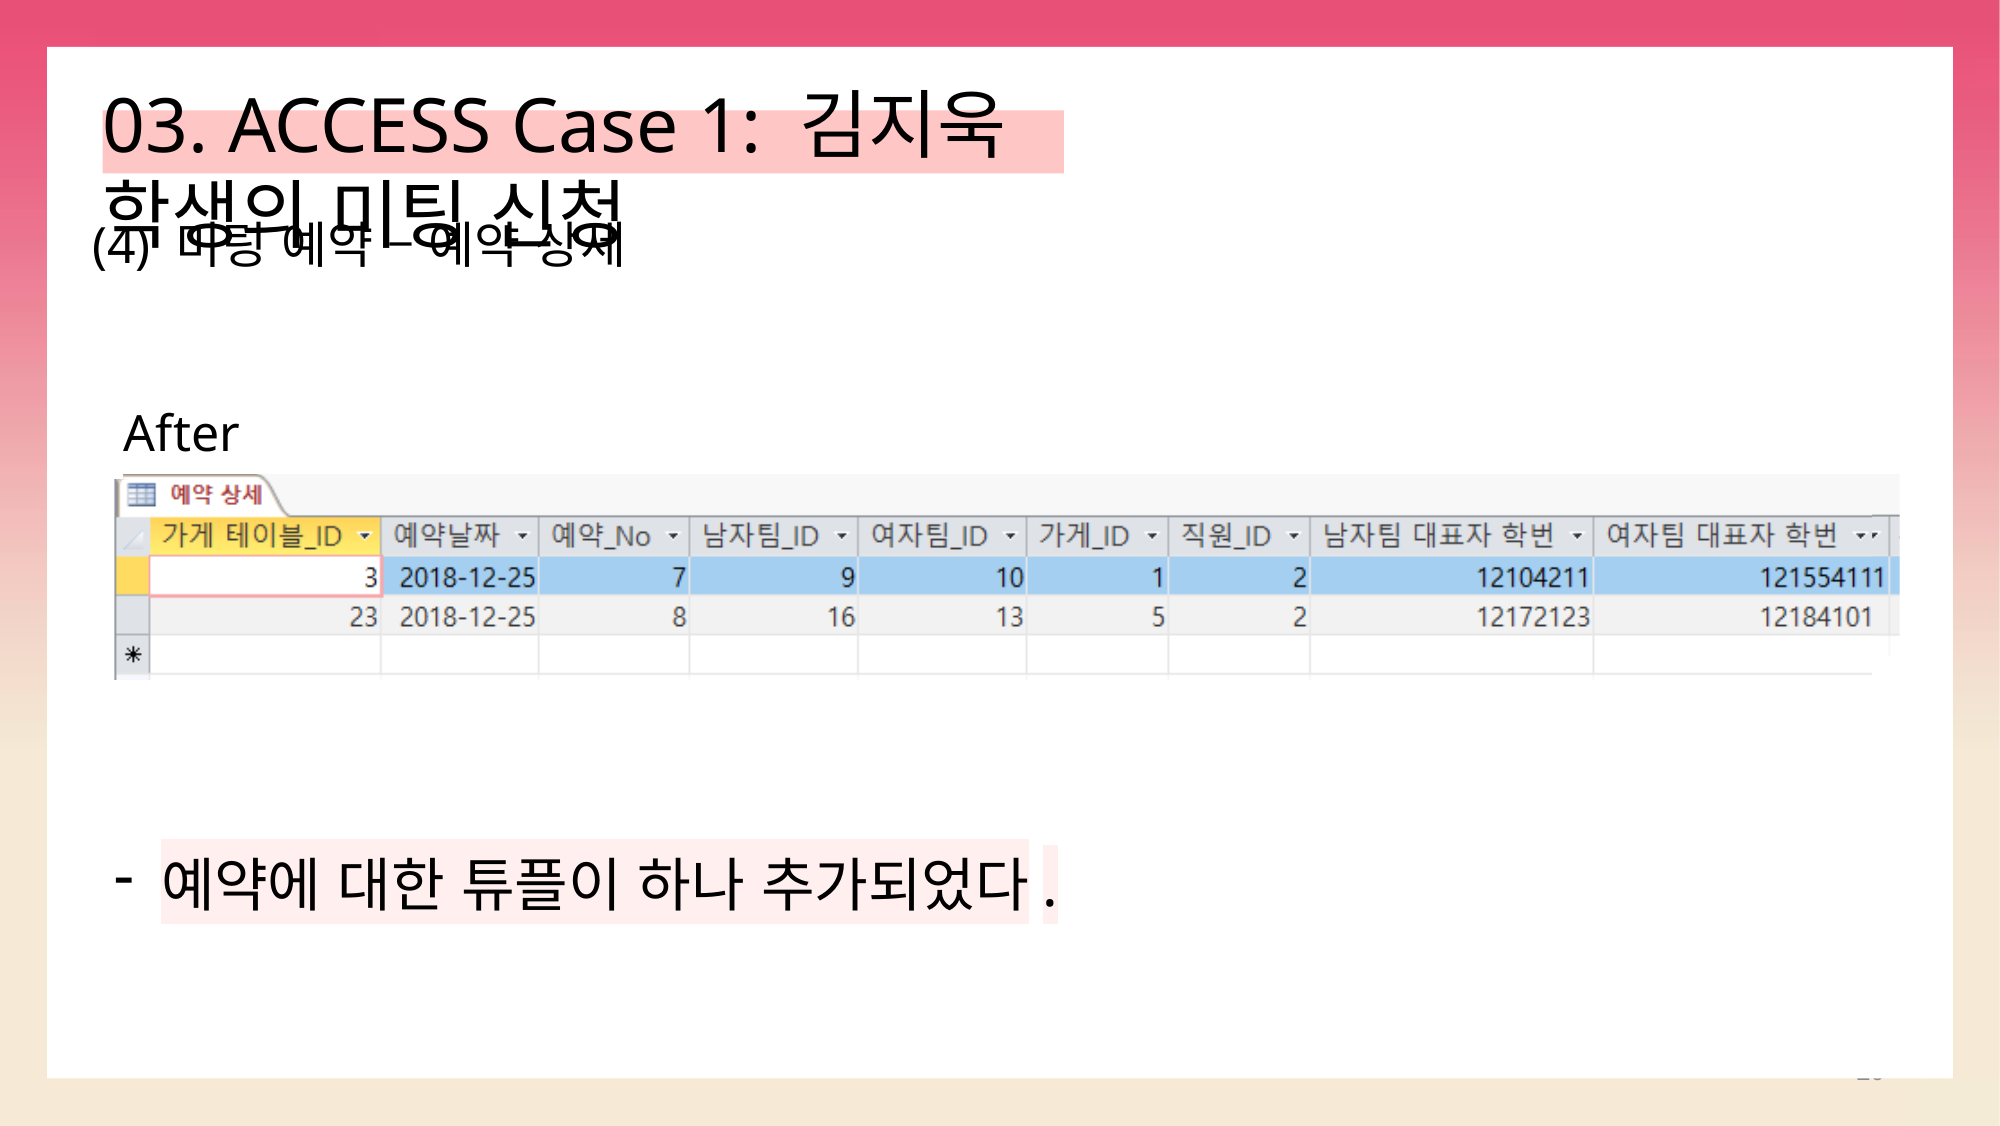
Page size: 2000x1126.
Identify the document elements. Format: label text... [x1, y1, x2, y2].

text_box (4) 미팅 예약 – 예약 상세 [77, 205, 642, 281]
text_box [108, 393, 1873, 681]
text_box 예약에 대한 튜플이 하나 추가되었다. [99, 841, 1260, 926]
slide_number 20 [1433, 1042, 1900, 1103]
picture [0, 0, 2000, 1126]
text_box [87, 70, 1079, 177]
text_box [45, 45, 1955, 1080]
